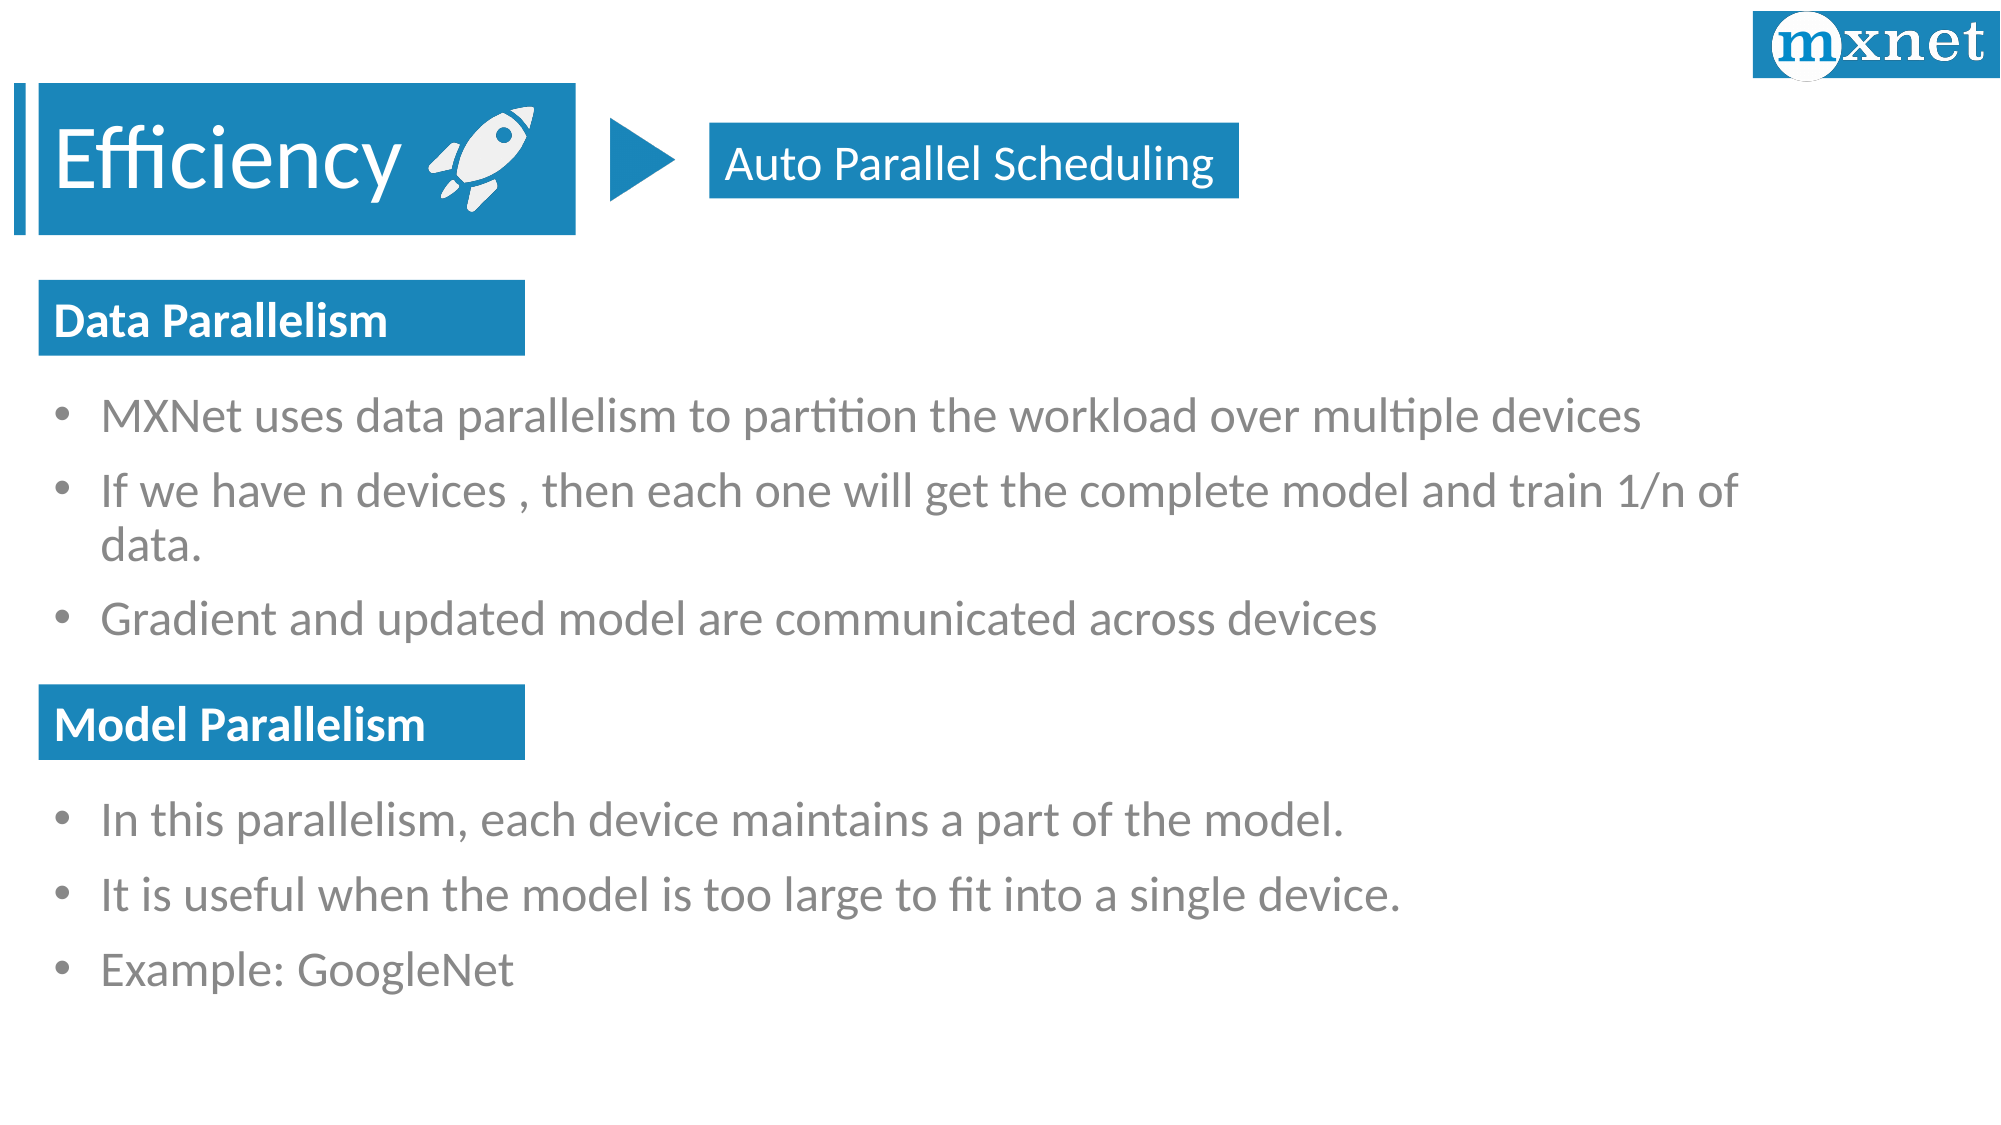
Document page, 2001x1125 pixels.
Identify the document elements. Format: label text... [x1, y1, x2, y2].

text_box In this parallelism, each device maintains a part of the model. It is useful when the model is too large to fit into a single device. Example: GoogleNet [38, 785, 1806, 1063]
picture [418, 96, 544, 222]
text_box Auto Parallel Scheduling [709, 122, 1239, 199]
list MXNet uses data parallelism to partition the workload over multiple devices If we have n devices , then each one will get the complete model and train 1/n of data. Gradient and updated model are communicated across devices [38, 381, 1806, 659]
text_box [14, 83, 26, 236]
text_box Data Parallelism [38, 279, 525, 356]
picture [588, 104, 697, 214]
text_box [1752, 10, 2000, 84]
text_box Model Parallelism [38, 684, 525, 760]
text_box Efficiency [38, 83, 576, 236]
